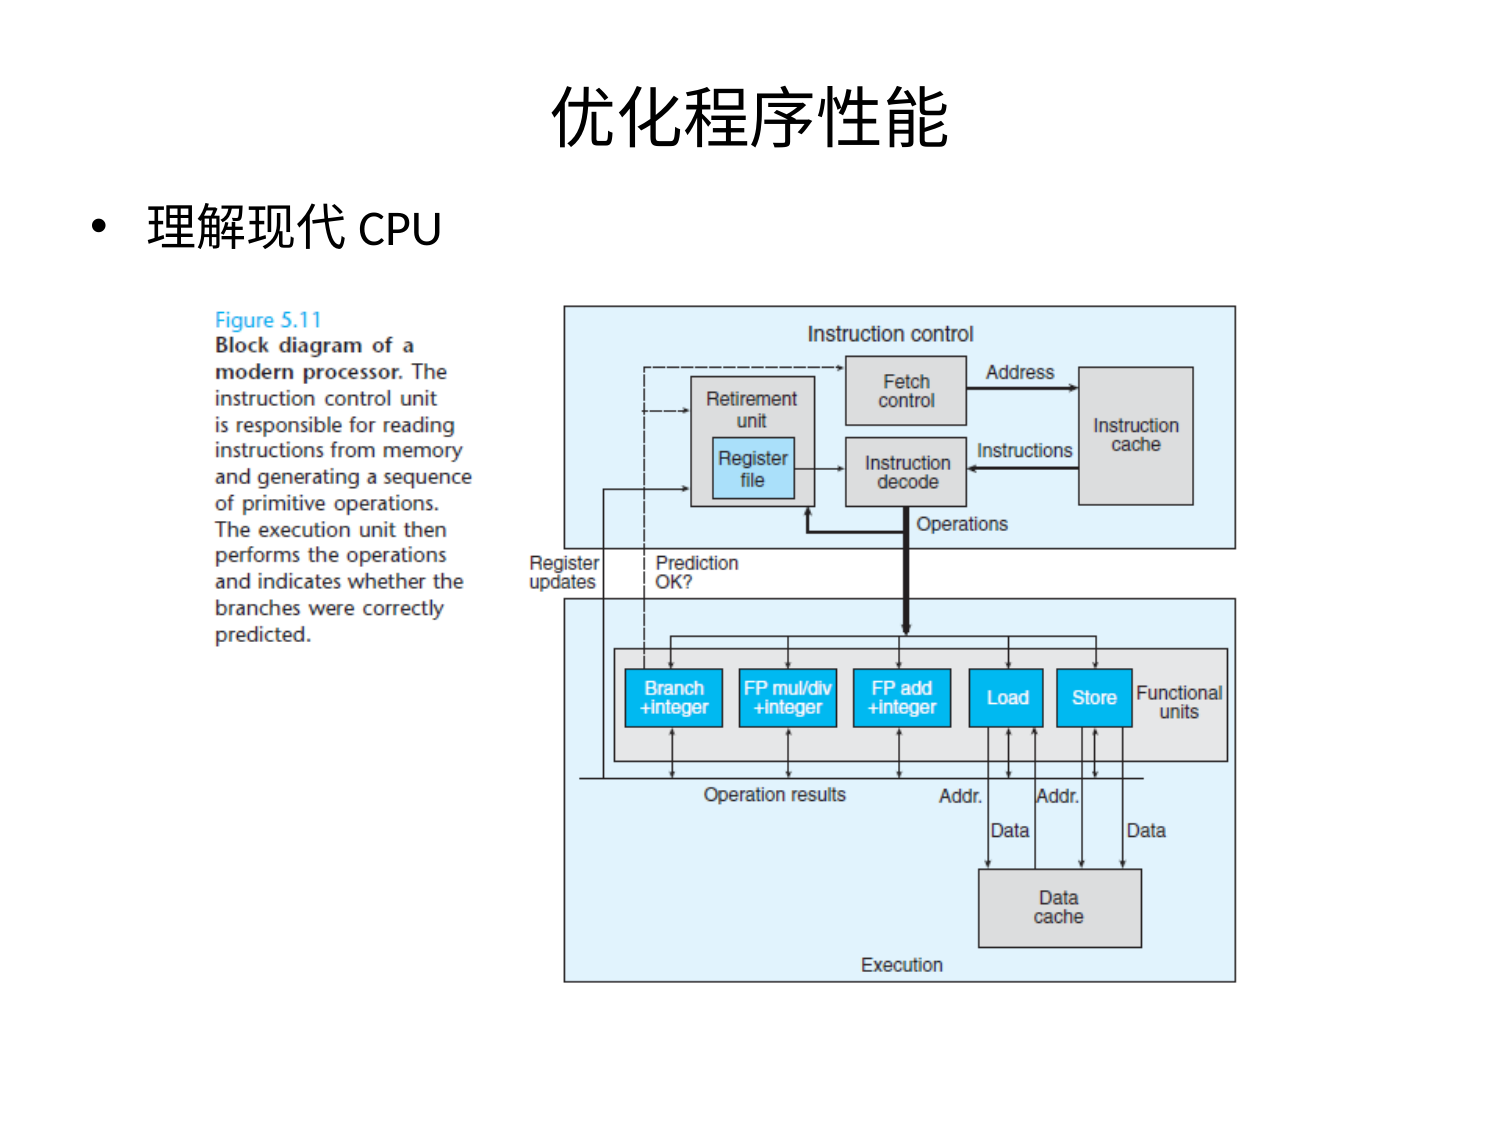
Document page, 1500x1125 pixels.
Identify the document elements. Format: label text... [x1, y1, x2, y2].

title 优化程序性能 [75, 45, 1425, 187]
list 理解现代CPU [75, 187, 1425, 1100]
picture [187, 287, 1252, 997]
